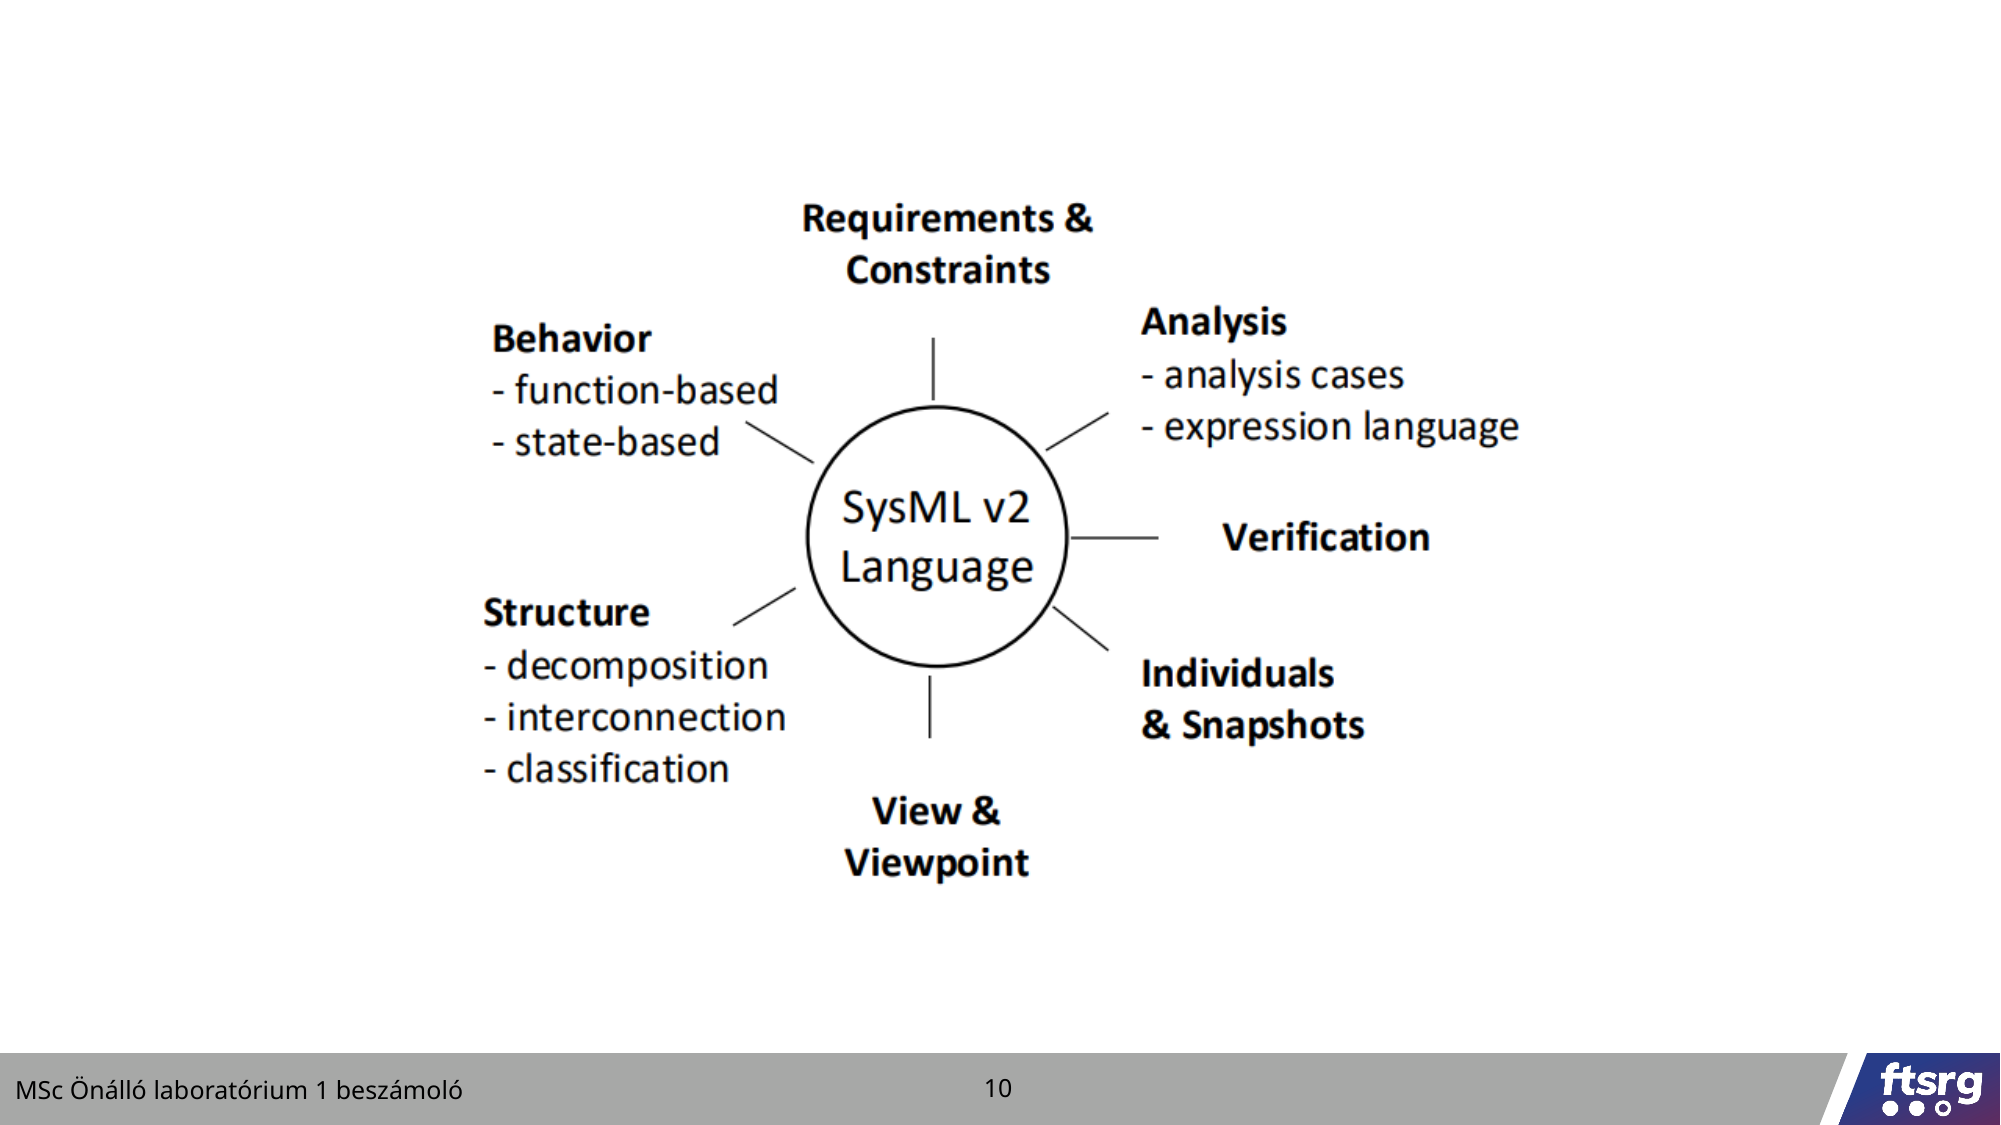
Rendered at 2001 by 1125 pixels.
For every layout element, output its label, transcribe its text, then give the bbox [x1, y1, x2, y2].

slide_number 10 [773, 1057, 1224, 1121]
footer MSc Önálló laboratórium 1 beszámoló [0, 1059, 675, 1120]
picture [1876, 1058, 1985, 1121]
picture [419, 166, 1578, 959]
